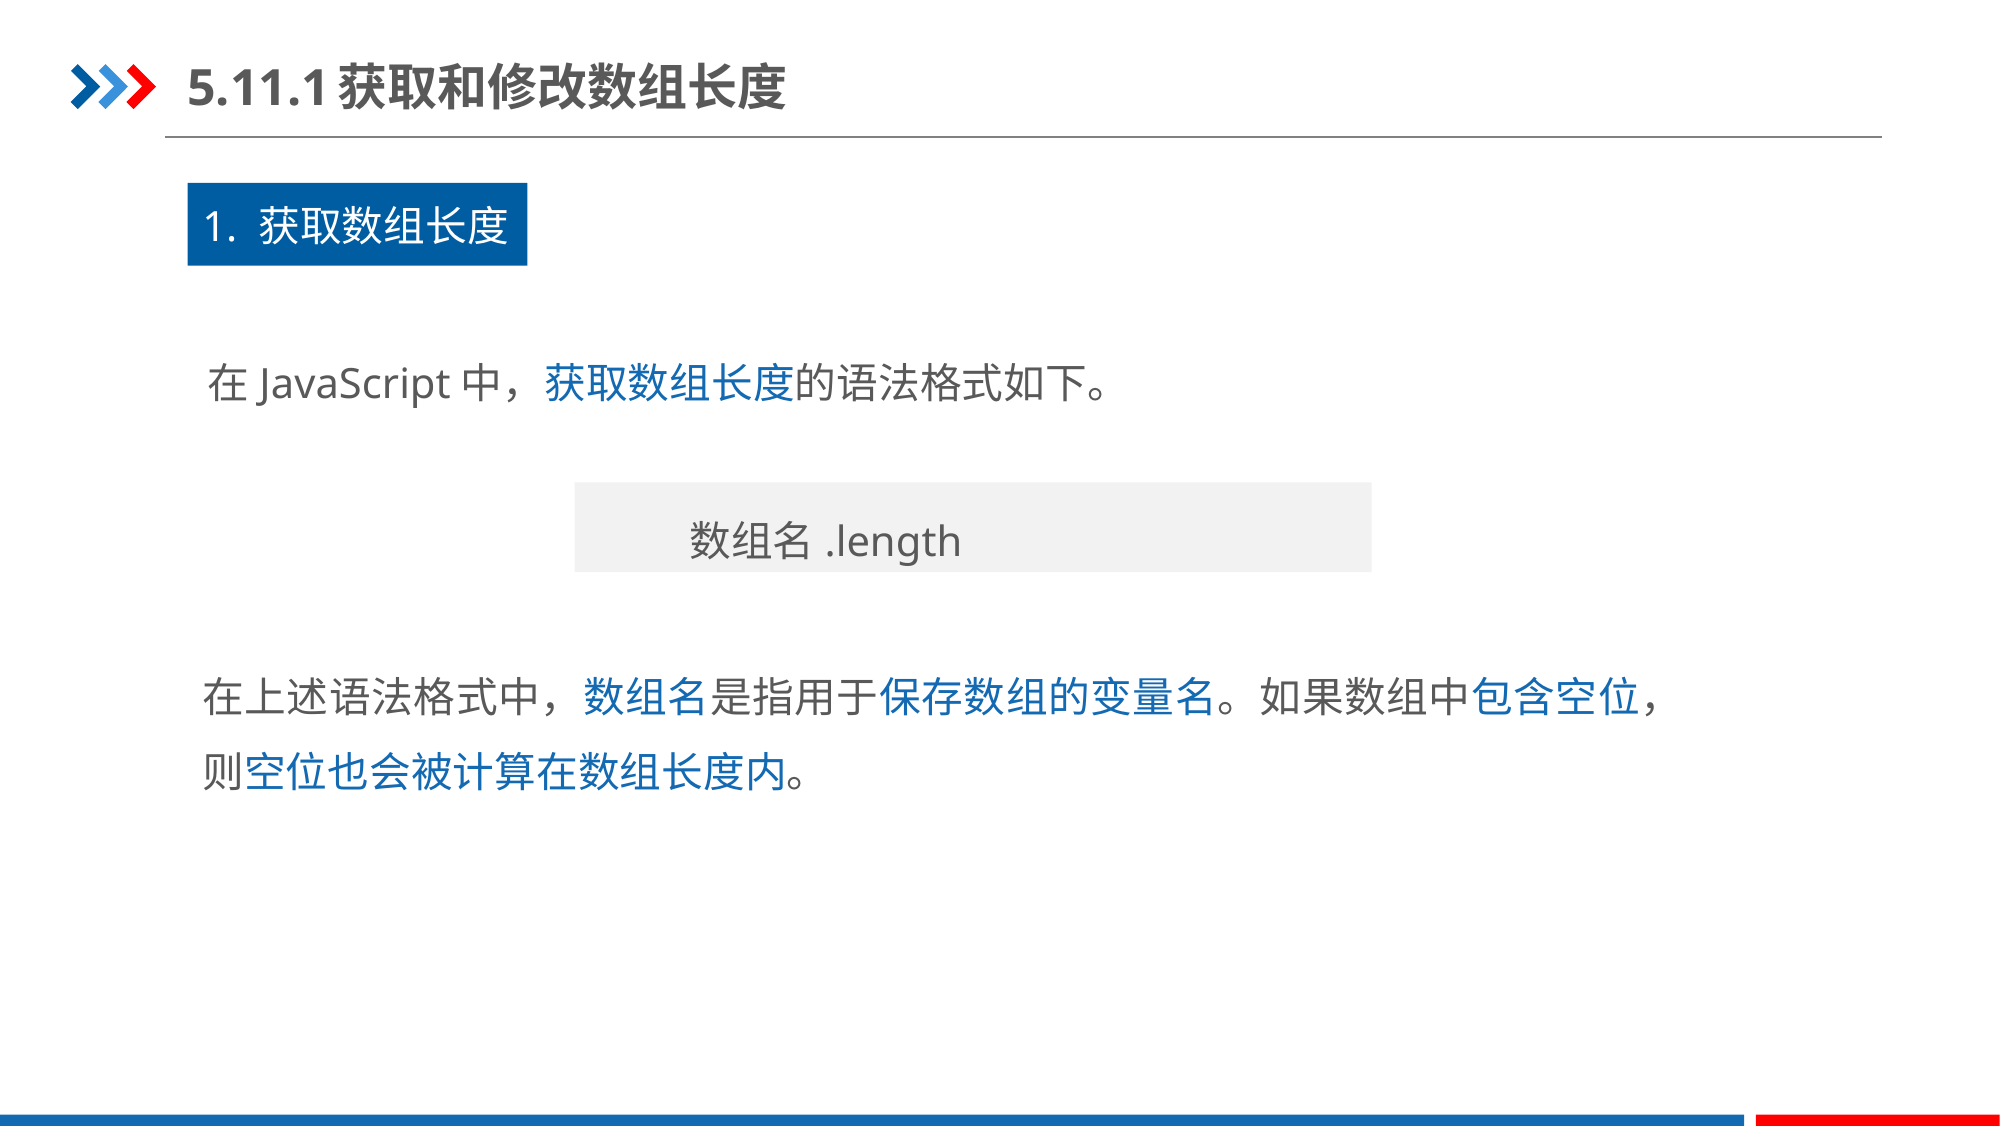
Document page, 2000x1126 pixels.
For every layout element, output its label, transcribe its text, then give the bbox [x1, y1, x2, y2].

text_box 数组名.length [574, 482, 1372, 573]
text_box 5.11.1 获取和修改数组长度 [187, 43, 965, 127]
text_box 1. 获取数组长度 [186, 181, 529, 268]
text_box 在JavaScript中，获取数组长度的语法格式如下。 [187, 321, 1585, 417]
text_box 在上述语法格式中，数组名是指用于保存数组的变量名。如果数组中包含空位，则空位也会被计算在数组长度内。 [187, 638, 1697, 803]
